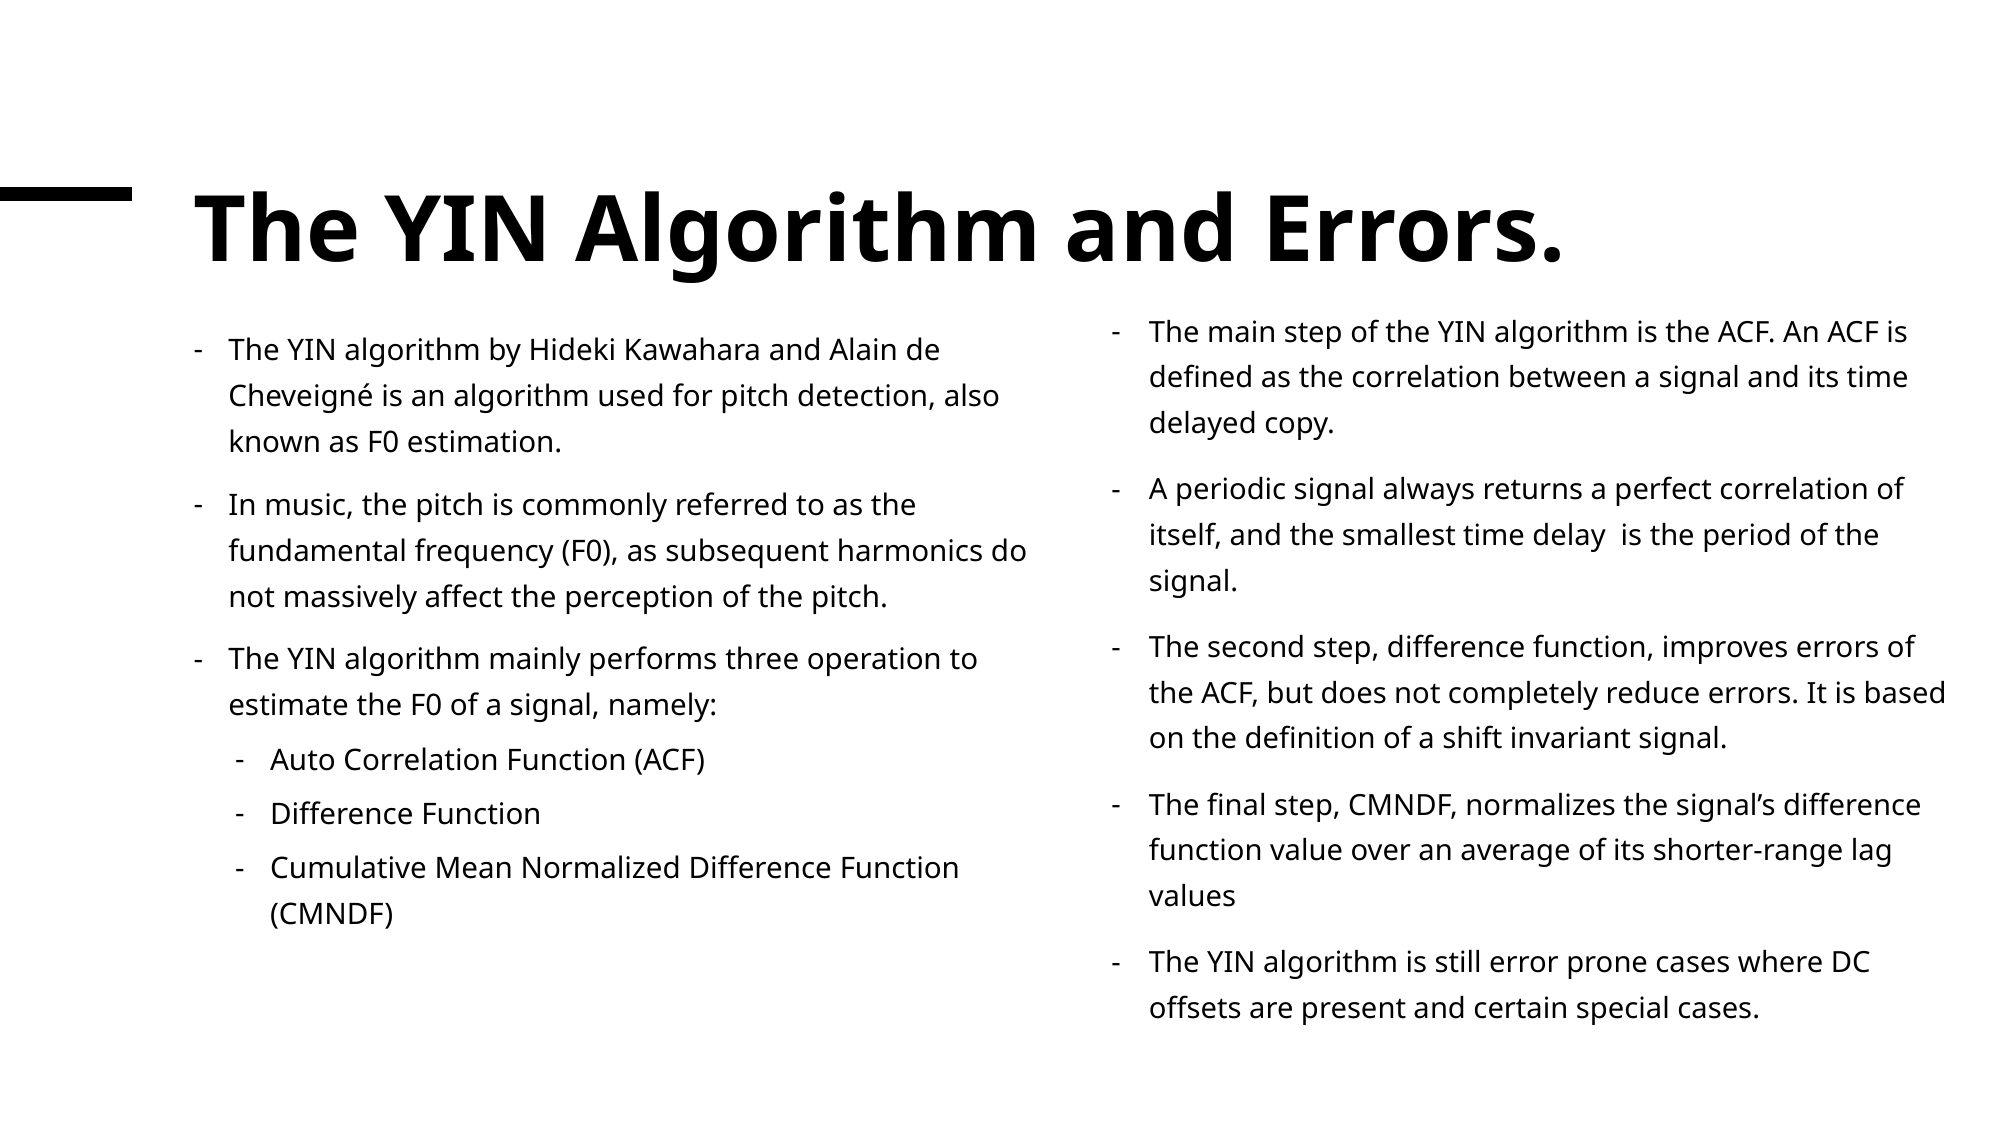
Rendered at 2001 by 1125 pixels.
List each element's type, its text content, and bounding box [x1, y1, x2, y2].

title The YIN Algorithm and Errors. [178, 178, 1807, 392]
list The YIN algorithm by Hideki Kawahara and Alain de Cheveigné is an algorithm used for pitch detection, also known as F0 estimation. In music, the pitch is commonly referred to as the fundamental frequency (F0), as subsequent harmonics do not massively affect the perception of the pitch. The YIN algorithm mainly performs three operation to estimate the F0 of a signal, namely: Auto Correlation Function (ACF) Difference Function Cumulative Mean Normalized Difference Function (CMNDF) [178, 312, 1097, 943]
